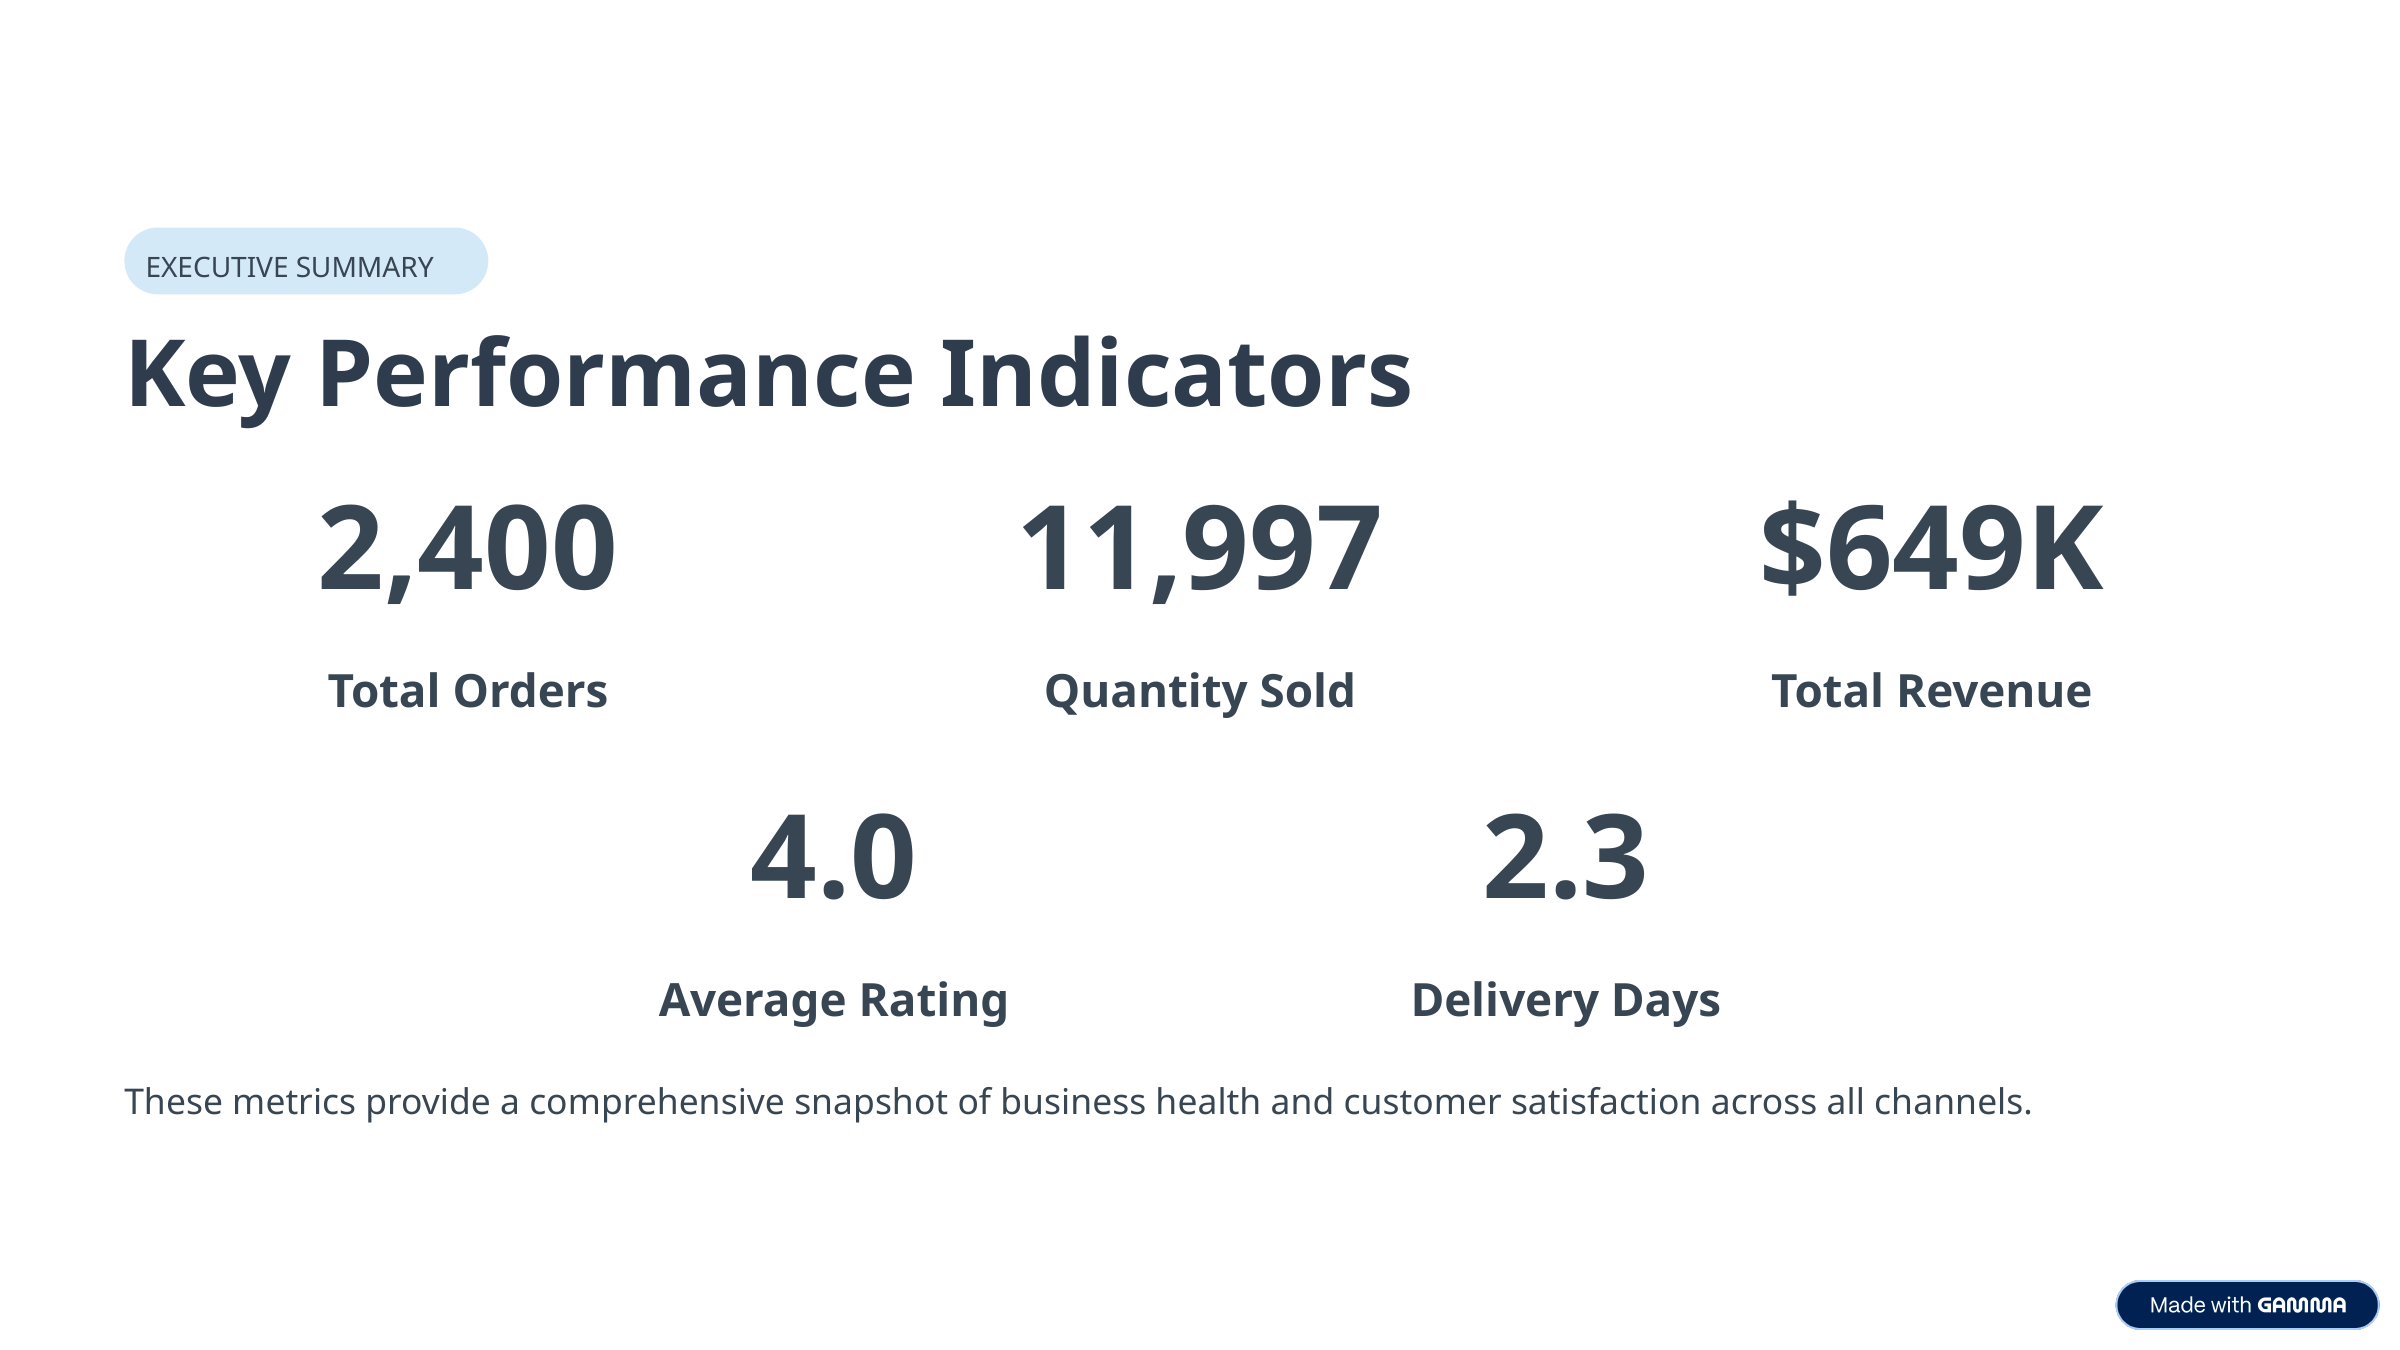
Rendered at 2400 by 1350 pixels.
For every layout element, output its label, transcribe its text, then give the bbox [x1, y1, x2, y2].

text_box 11,997 [856, 496, 1544, 614]
picture [2106, 1271, 2389, 1339]
text_box [124, 227, 489, 295]
text_box Total Revenue [1698, 658, 2166, 717]
text_box Average Rating [600, 967, 1068, 1026]
text_box Key Performance Indicators [124, 308, 1273, 426]
text_box 2,400 [124, 496, 812, 614]
text_box Quantity Sold [966, 658, 1434, 717]
text_box 2.3 [1222, 805, 1910, 923]
text_box EXECUTIVE SUMMARY [145, 238, 467, 284]
text_box These metrics provide a comprehensive snapshot of business health and customer satisfaction across all channels. [124, 1065, 2276, 1123]
text_box 4.0 [490, 805, 1178, 923]
text_box Total Orders [234, 658, 702, 717]
text_box $649K [1588, 496, 2276, 614]
text_box Delivery Days [1332, 967, 1800, 1026]
